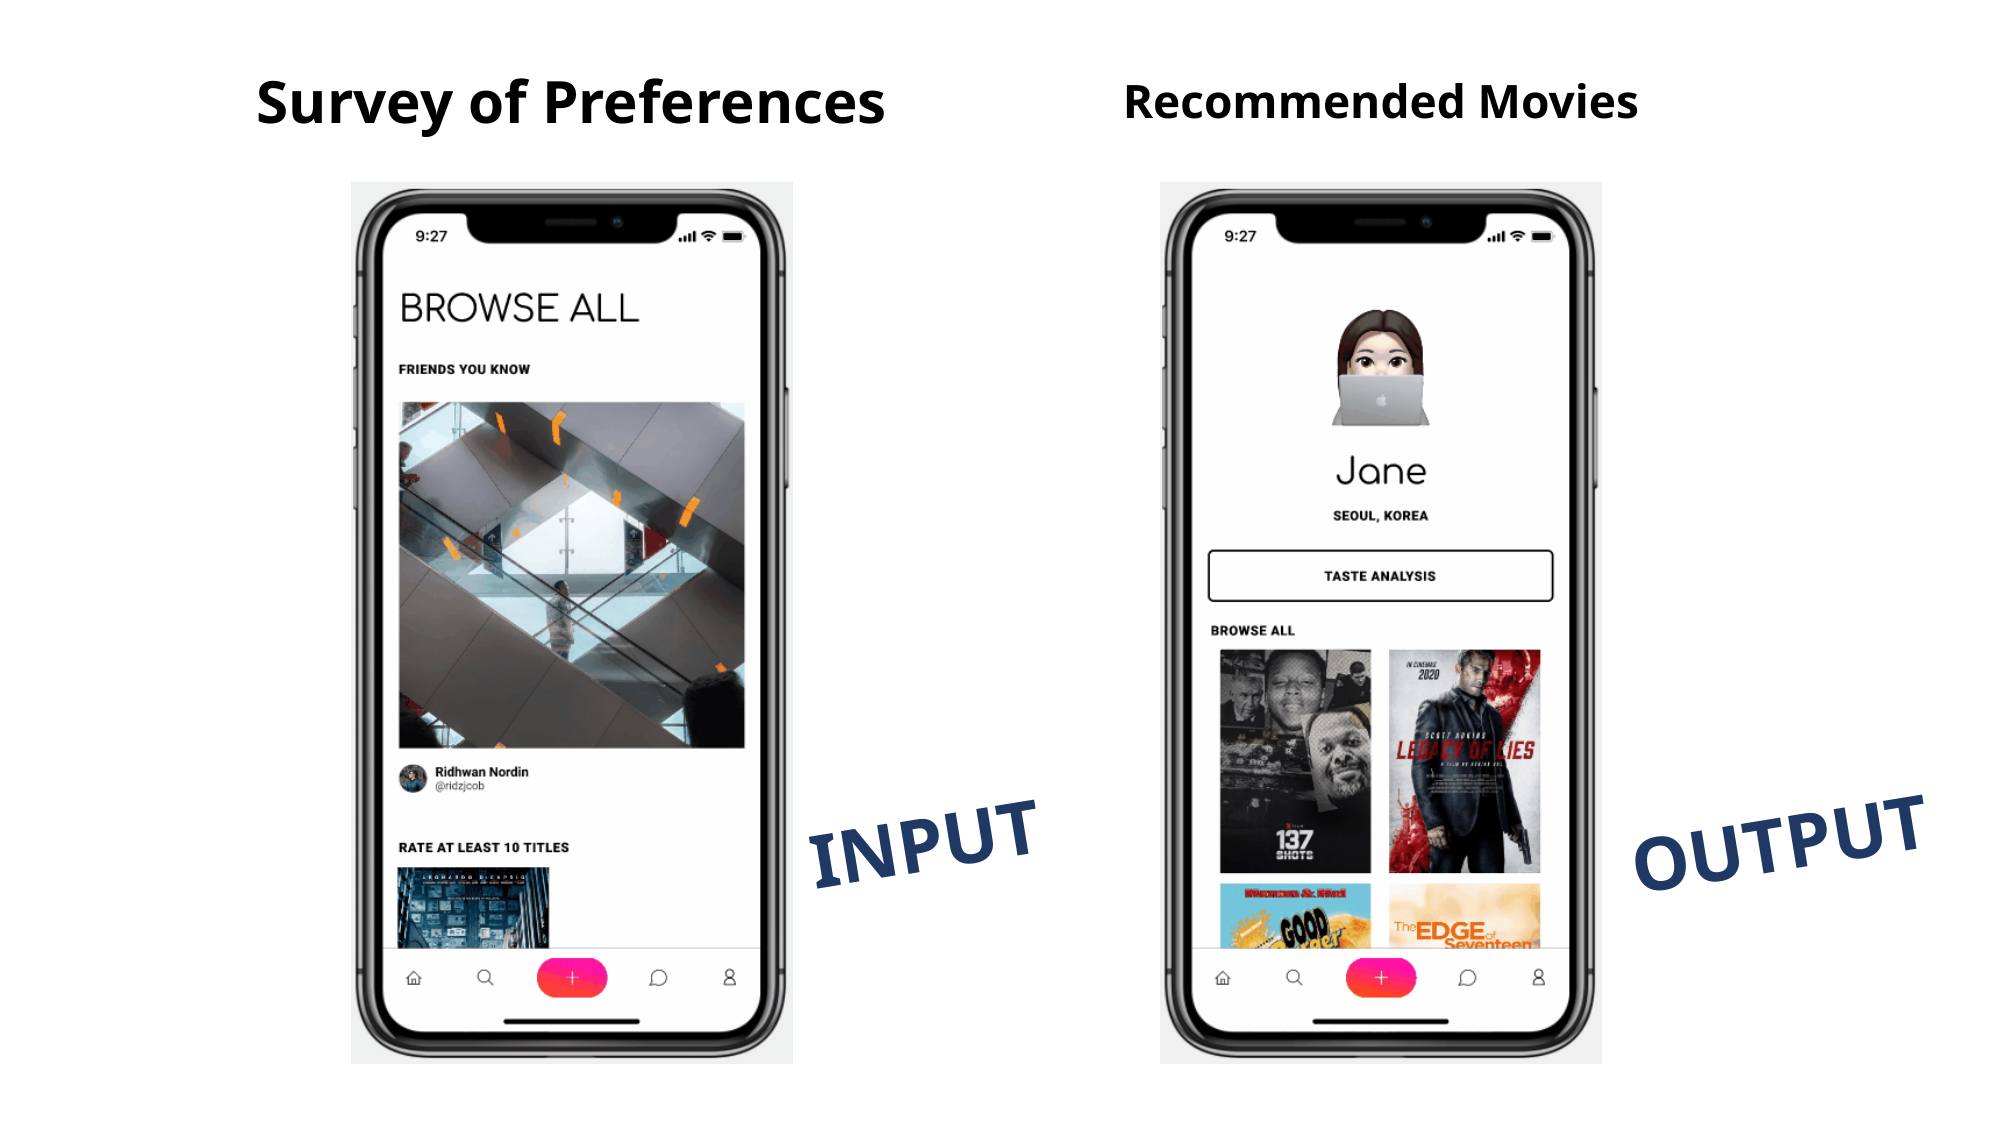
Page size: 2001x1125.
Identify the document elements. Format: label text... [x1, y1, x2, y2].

picture [351, 182, 793, 1065]
text_box Recommended Movies [1042, 48, 1720, 152]
picture [1160, 182, 1602, 1064]
text_box Survey of Preferences [232, 48, 911, 152]
text_box INPUT [793, 762, 1103, 916]
text_box OUTPUT [1602, 762, 1958, 921]
